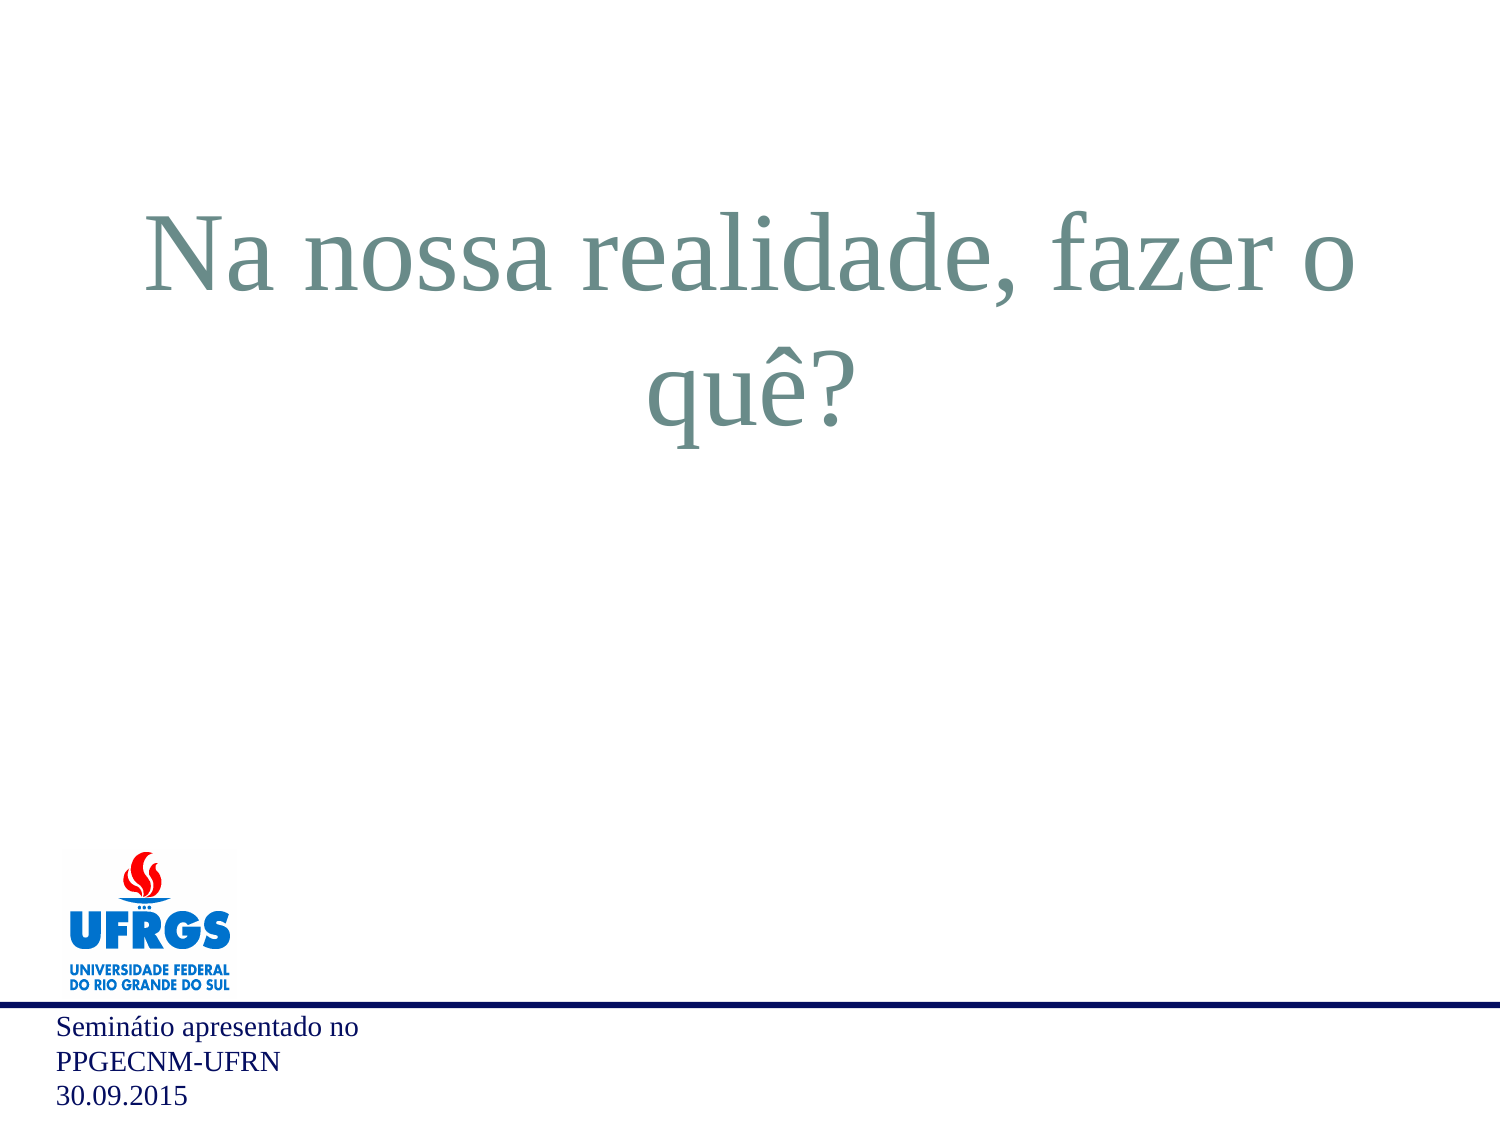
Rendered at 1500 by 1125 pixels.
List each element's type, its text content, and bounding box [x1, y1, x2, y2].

text_box Na nossa realidade, fazer o quê? [40, 170, 1464, 456]
picture [62, 849, 237, 999]
